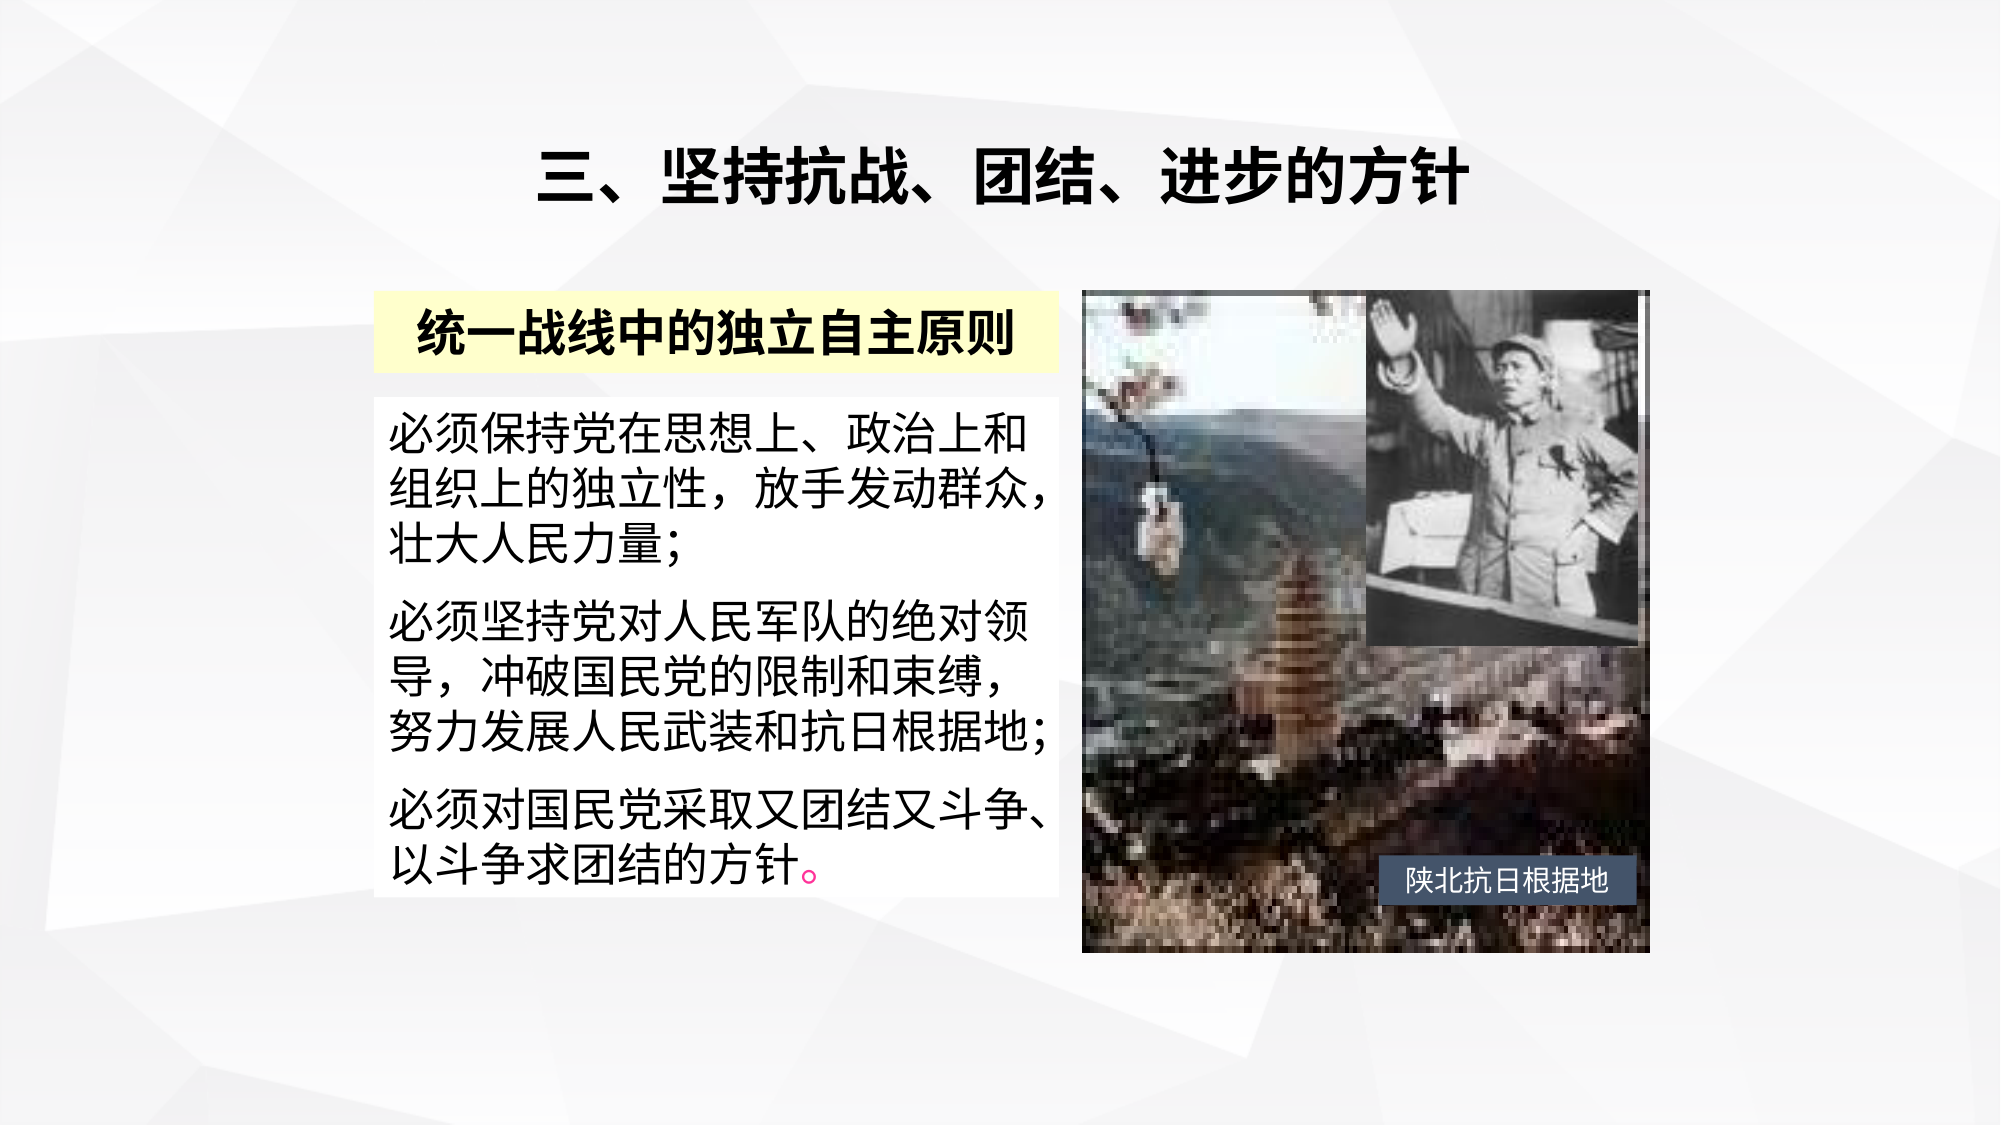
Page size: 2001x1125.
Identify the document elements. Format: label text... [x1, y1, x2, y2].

picture [0, 0, 2001, 1125]
text_box 必须保持党在思想上、政治上和组织上的独立性，放手发动群众，壮大人民力量； 必须坚持党对人民军队的绝对领导，冲破国民党的限制和束缚，努力发展人民武装和抗日根据地； 必须对国民党采取又团结又斗争、以斗争求团结的方针。 [373, 397, 1059, 898]
text_box 三、坚持抗战、团结、进步的方针 [303, 90, 1705, 260]
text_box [1082, 290, 1650, 953]
text_box 统一战线中的独立自主原则 [373, 290, 1059, 373]
